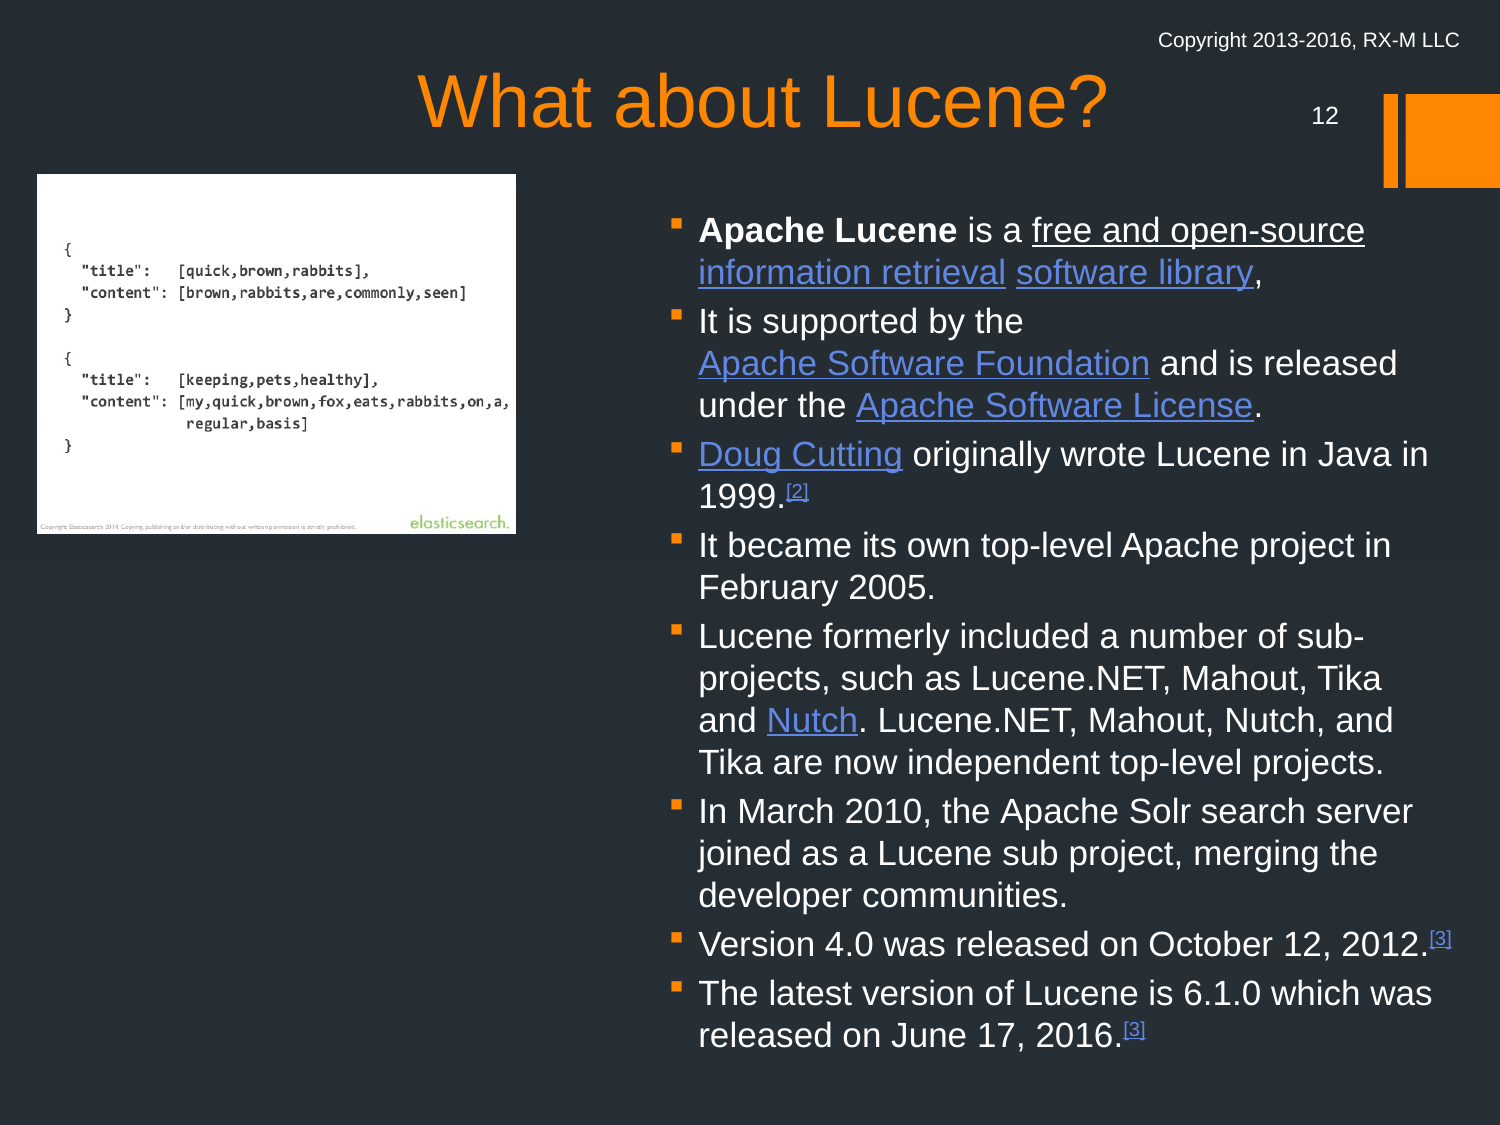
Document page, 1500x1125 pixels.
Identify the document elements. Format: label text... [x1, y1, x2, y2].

footer Copyright 2013-2016, RX-M LLC [1106, 26, 1475, 76]
slide_number 12 [1199, 90, 1355, 140]
title What about Lucene? [37, 17, 1125, 150]
list Apache Lucene is a free and open-source information retrieval software library, It is supported by the Apache Software Foundation and is released under the Apache Software License. Doug Cutting originally wrote Lucene in Java in 1999.[2] It became its own top-level Apache project in February 2005. Lucene formerly included a number of sub-projects, such as Lucene.NET, Mahout, Tika and Nutch. Lucene.NET, Mahout, Nutch, and Tika are now independent top-level projects. In March 2010, the Apache Solr search server joined as a Lucene sub project, merging the developer communities. Version 4.0 was released on October 12, 2012.[3] The latest version of Lucene is 6.1.0 which was released on June 17, 2016.[3] [646, 200, 1472, 1100]
picture [36, 174, 516, 534]
